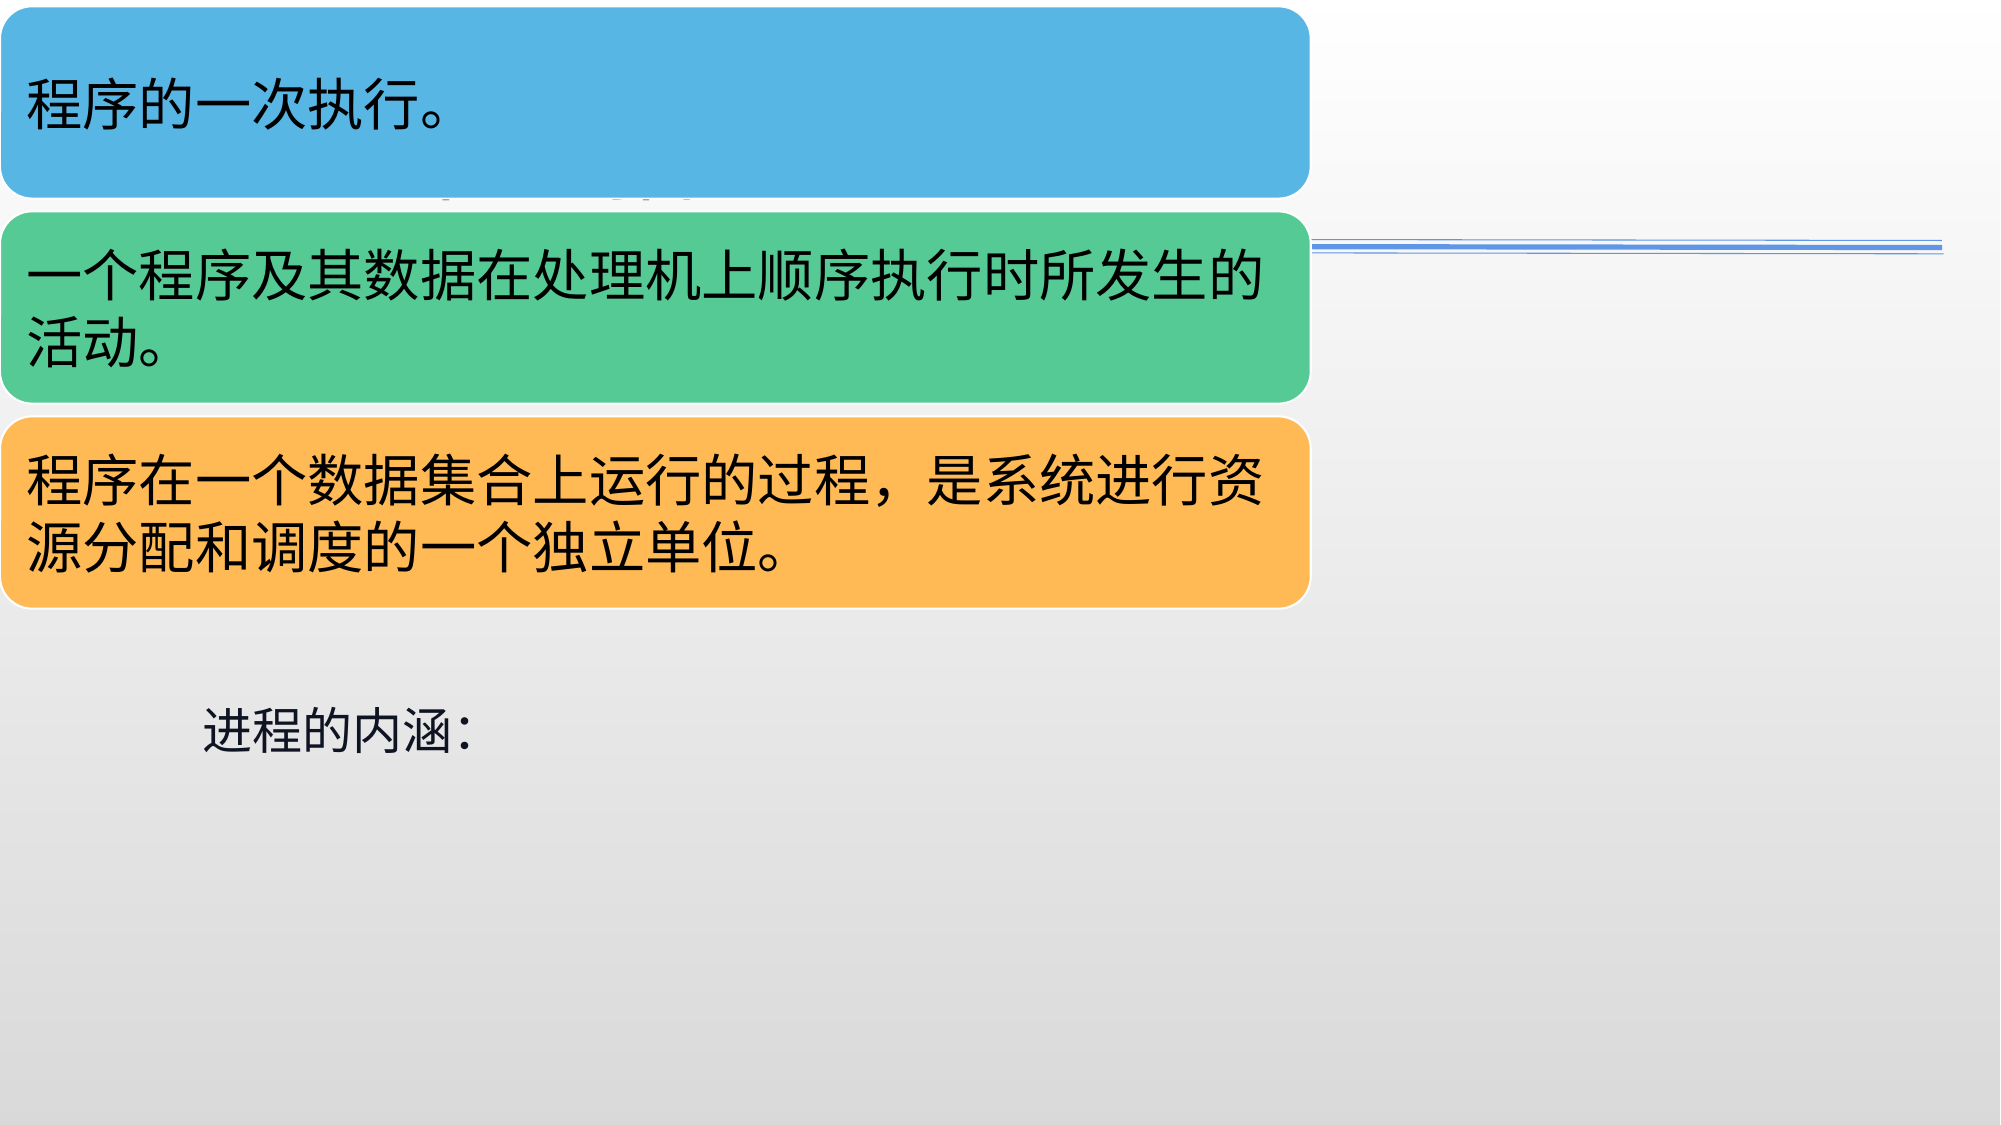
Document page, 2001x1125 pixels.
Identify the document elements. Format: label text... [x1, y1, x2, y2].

text_box 进程的内涵： [187, 692, 518, 768]
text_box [34, 237, 1942, 244]
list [652, 474, 1964, 1090]
text_box 2.2.1：进程长什么样子？ [1292, 334, 1932, 403]
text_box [36, 251, 1944, 334]
text_box 2.2 进程的描述 [141, 94, 1570, 219]
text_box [34, 244, 1942, 327]
